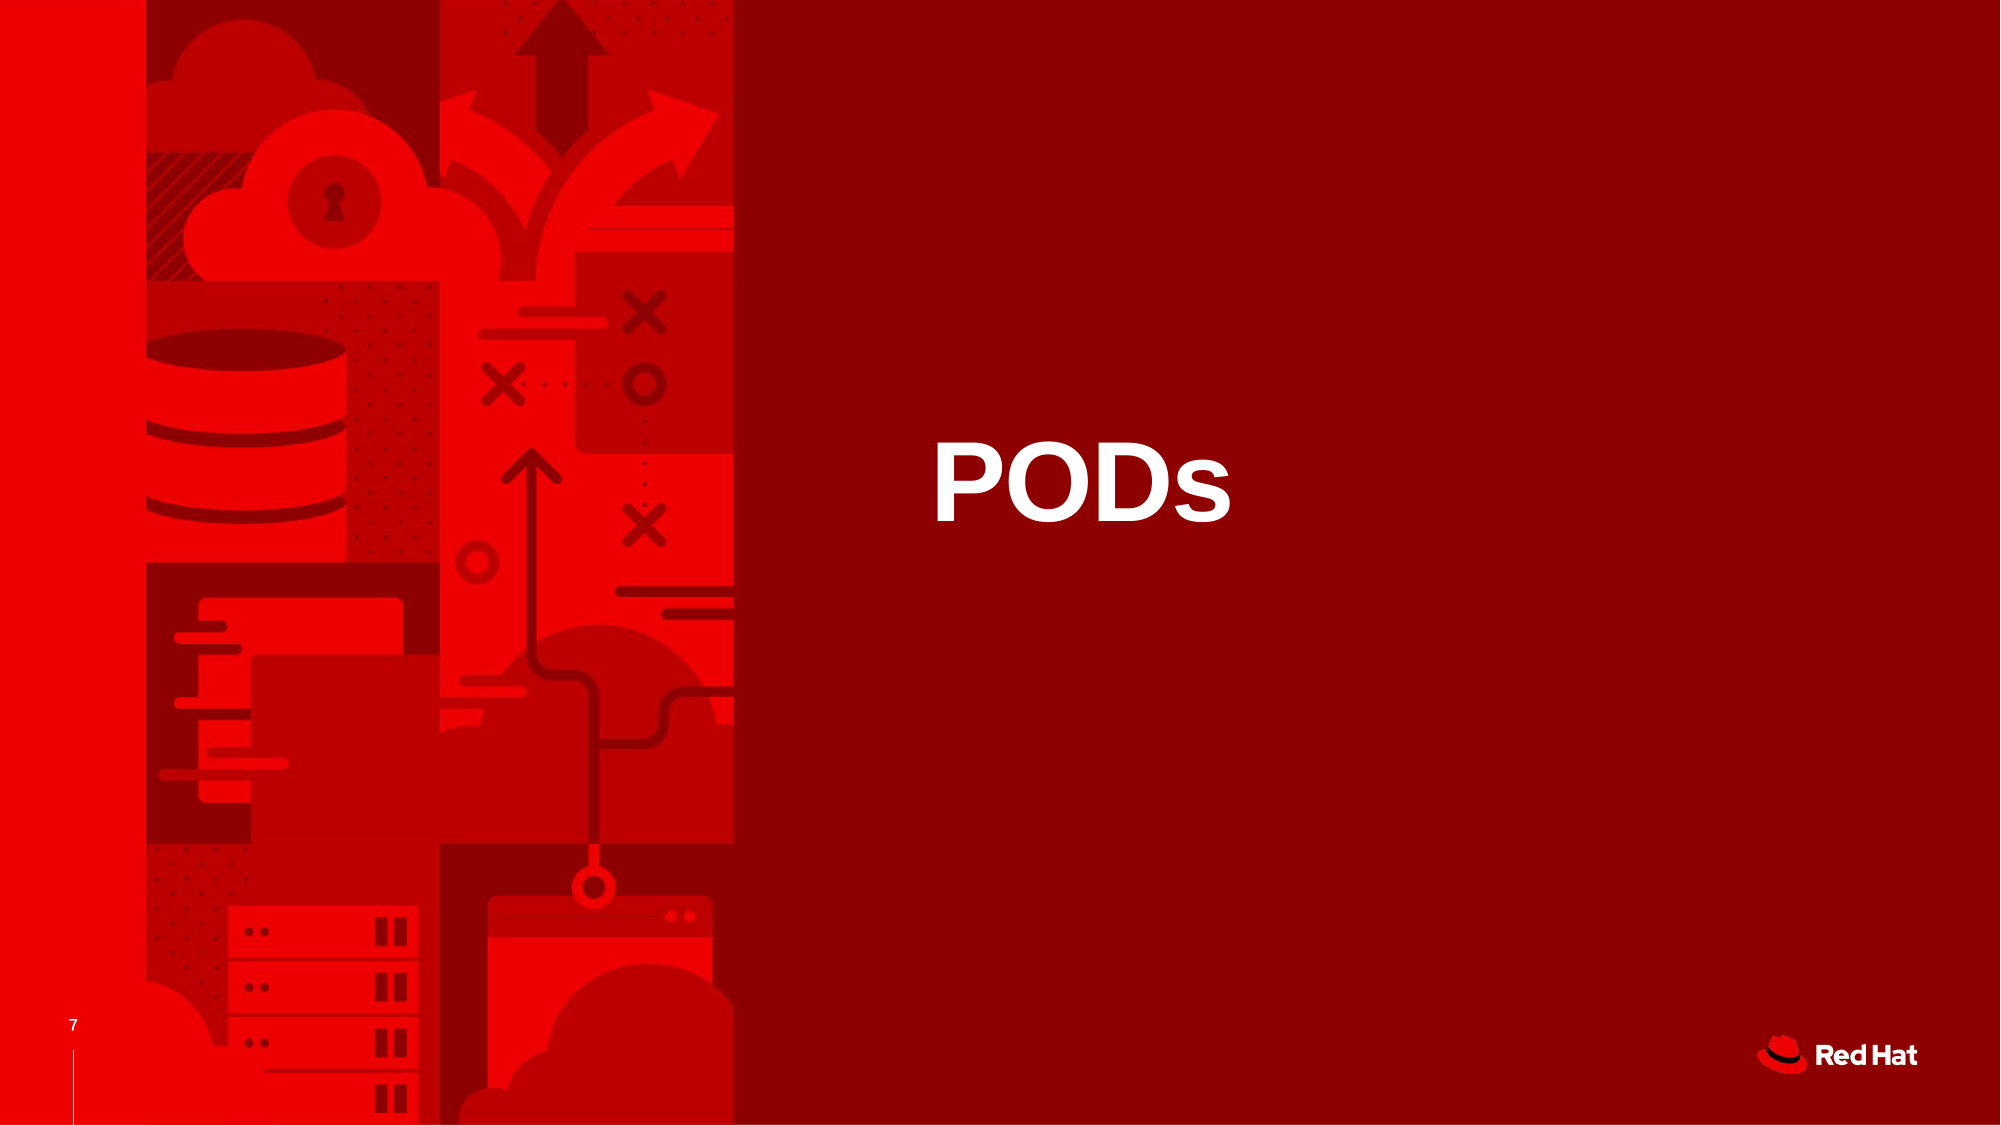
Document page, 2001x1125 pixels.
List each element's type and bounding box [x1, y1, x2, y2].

text_box [0, 0, 2000, 1125]
